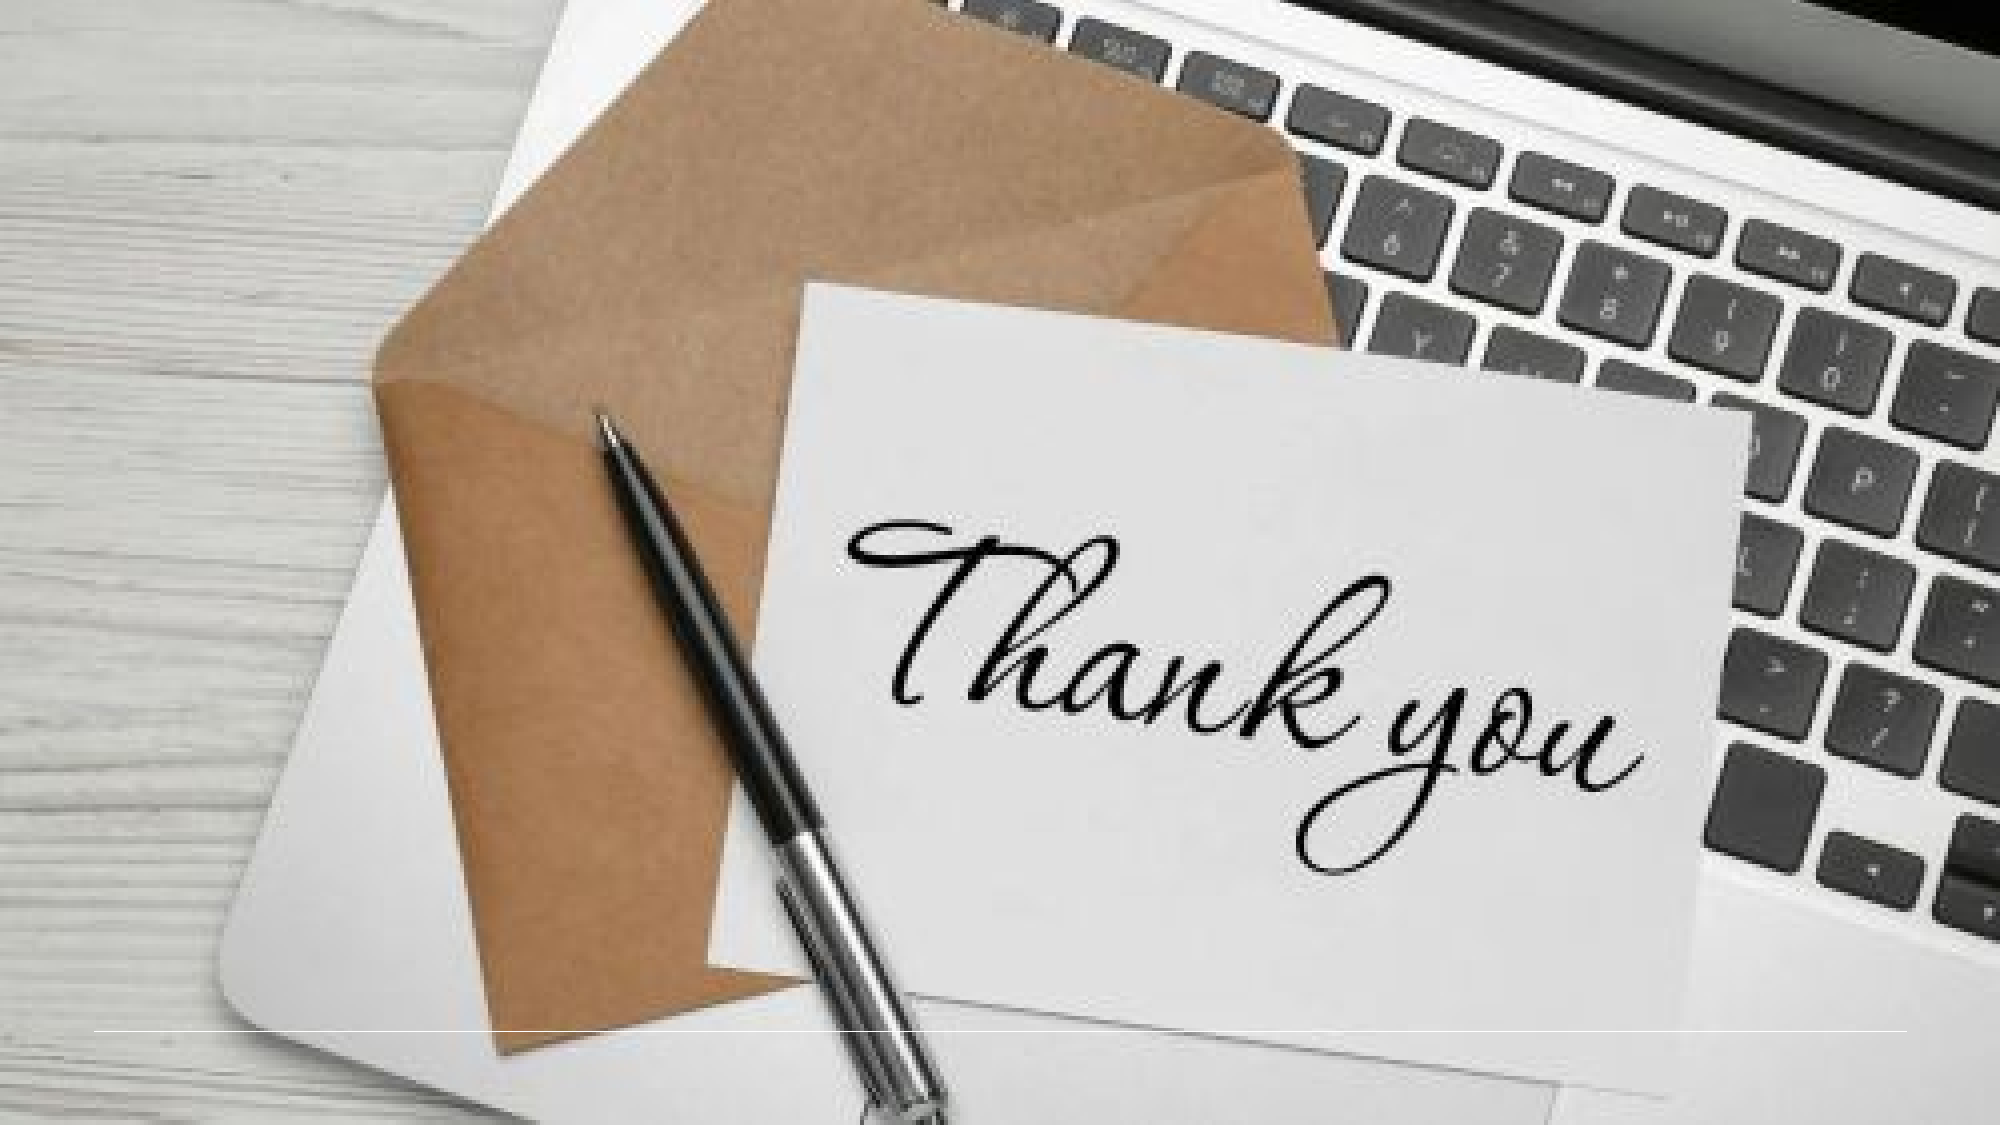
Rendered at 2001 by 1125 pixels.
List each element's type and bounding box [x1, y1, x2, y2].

list [0, 0, 2000, 1125]
